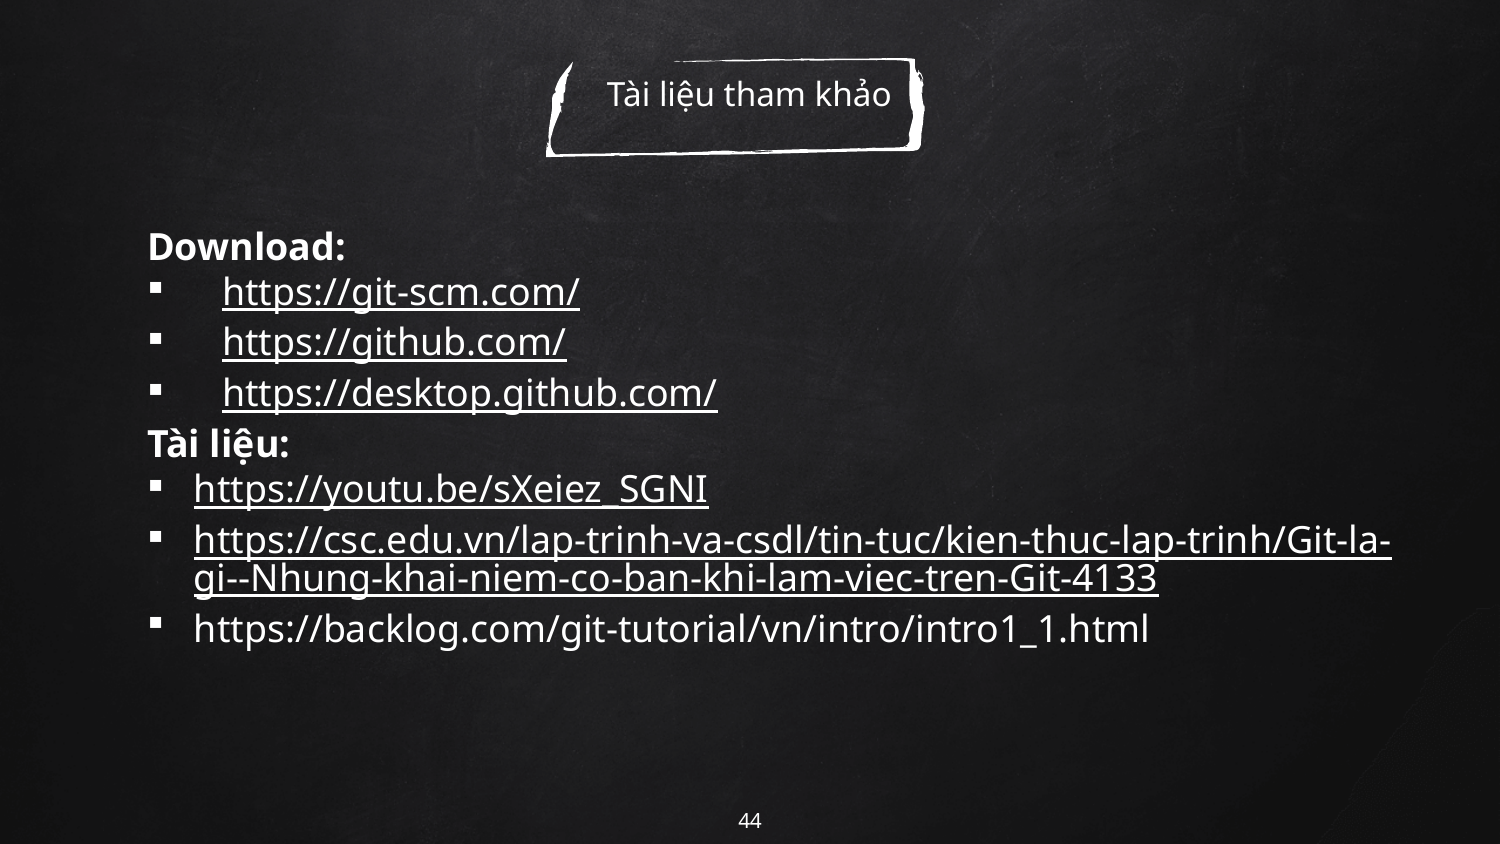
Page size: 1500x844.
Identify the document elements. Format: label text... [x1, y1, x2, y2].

picture [0, 0, 1500, 844]
slide_number 44 [705, 792, 795, 844]
text_box Download: https://git-scm.com/ https://github.com/ https://desktop.github.com/ Tài liệu: https://youtu.be/sXeiez_SGNI https://csc.edu.vn/lap-trinh-va-csdl/tin-tuc/kien-thuc-lap-trinh/Git-la-gi--Nhung-khai-niem-co-ban-khi-lam-viec-tren-Git-4133 https://backlog.com/git-tutorial/vn/intro/intro1_1.html [132, 215, 1421, 620]
text_box [546, 61, 921, 158]
list Tài liệu tham khảo [575, 58, 925, 145]
